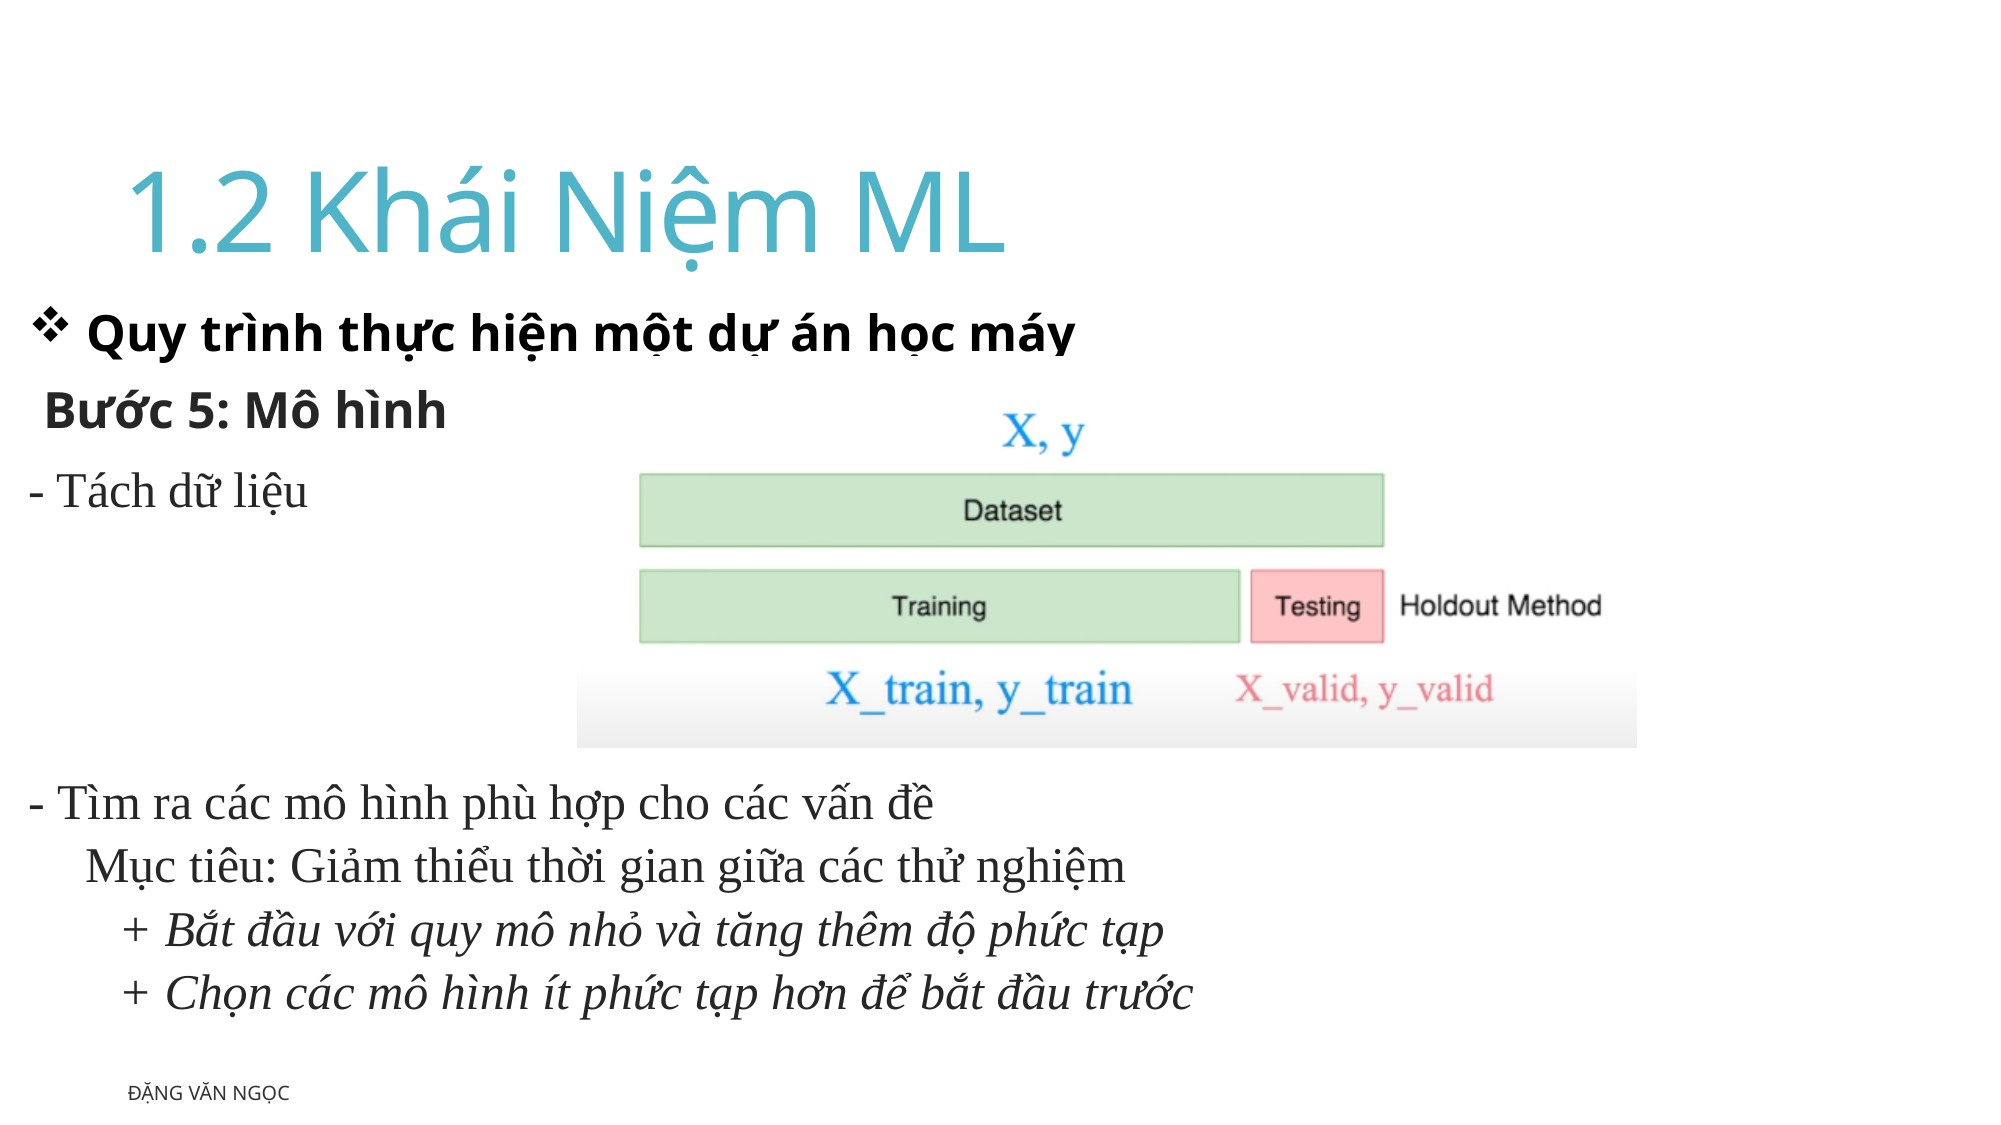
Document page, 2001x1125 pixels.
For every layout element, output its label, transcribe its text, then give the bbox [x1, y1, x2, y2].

title 1.2 Khái Niệm ML [107, 81, 1875, 263]
footer Đặng Văn Ngọc [112, 1075, 938, 1113]
picture [577, 356, 1637, 748]
list Quy trình thực hiện một dự án học máy Bước 5: Mô hình - Tách dữ liệu - Tìm ra các mô hình phù hợp cho các vấn đề Mục tiêu: Giảm thiểu thời gian giữa các thử nghiệm + Bắt đầu với quy mô nhỏ và tăng thêm độ phức tạp + Chọn các mô hình ít phức tạp hơn để bắt đầu trước [13, 263, 2000, 1113]
